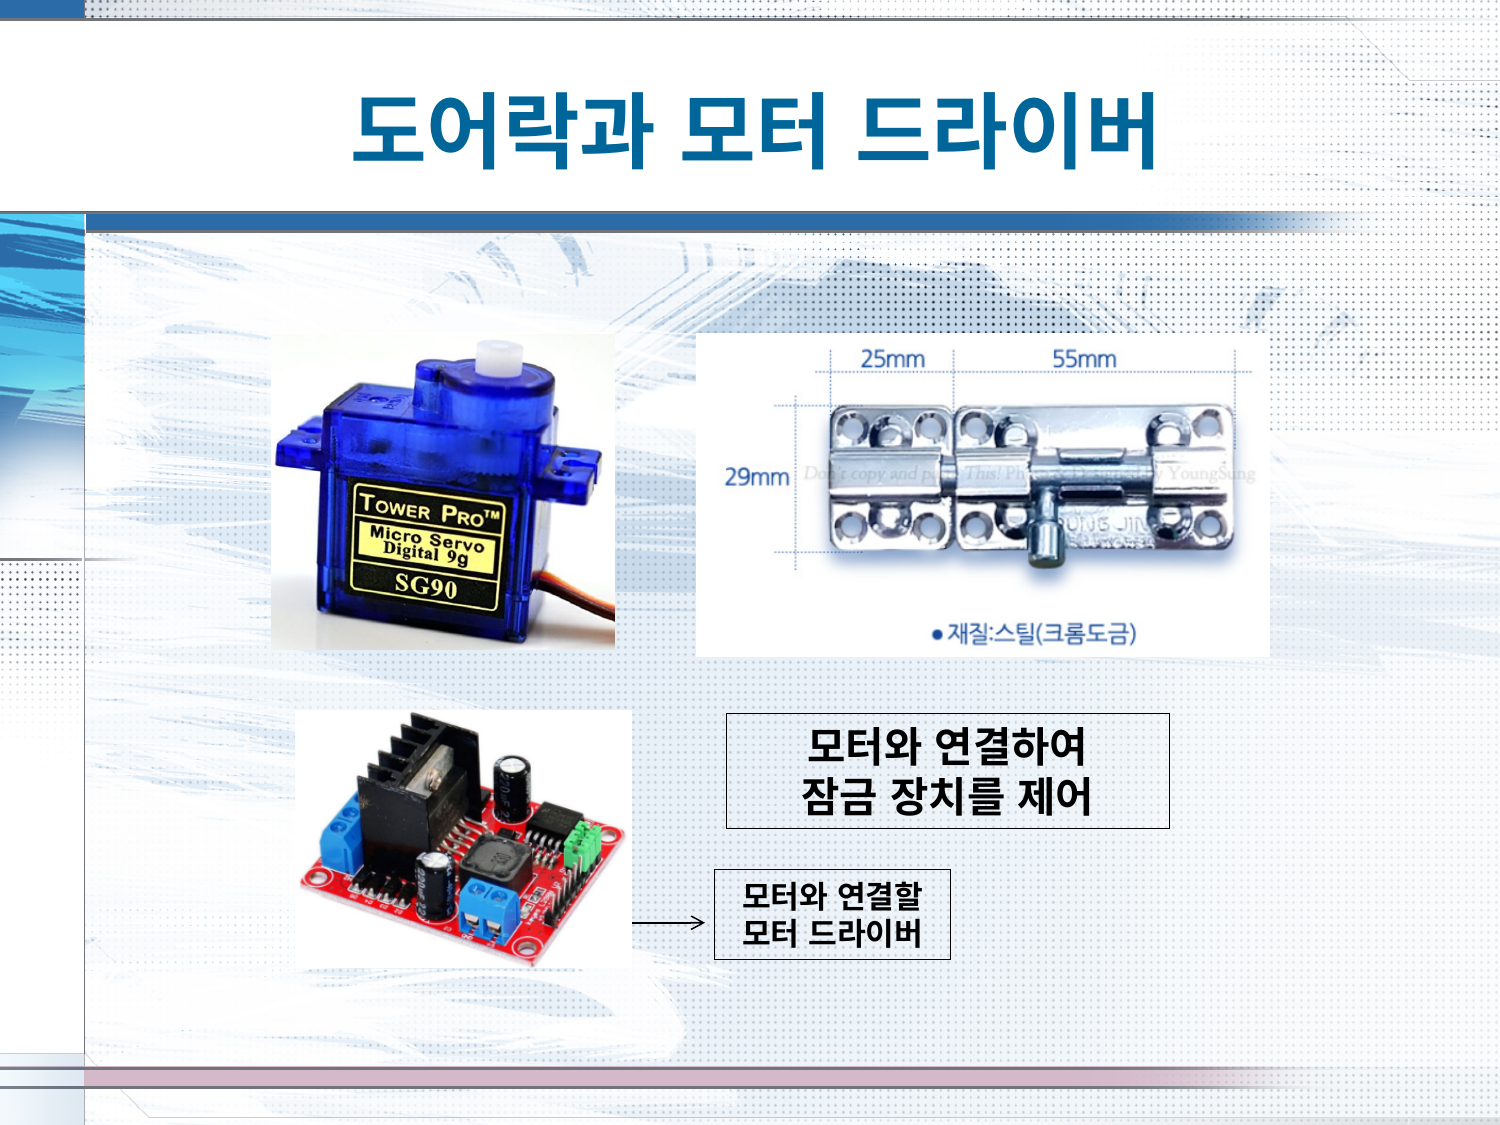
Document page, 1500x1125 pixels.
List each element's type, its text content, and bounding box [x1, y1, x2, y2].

text_box 모터와 연결할 모터 드라이버 [714, 869, 951, 960]
picture [0, 75, 1500, 1125]
title 도어락과 모터 드라이버 [87, 75, 1426, 213]
text_box [0, 0, 1500, 75]
text_box 모터와 연결하여 잠금 장치를 제어 [726, 713, 1170, 829]
